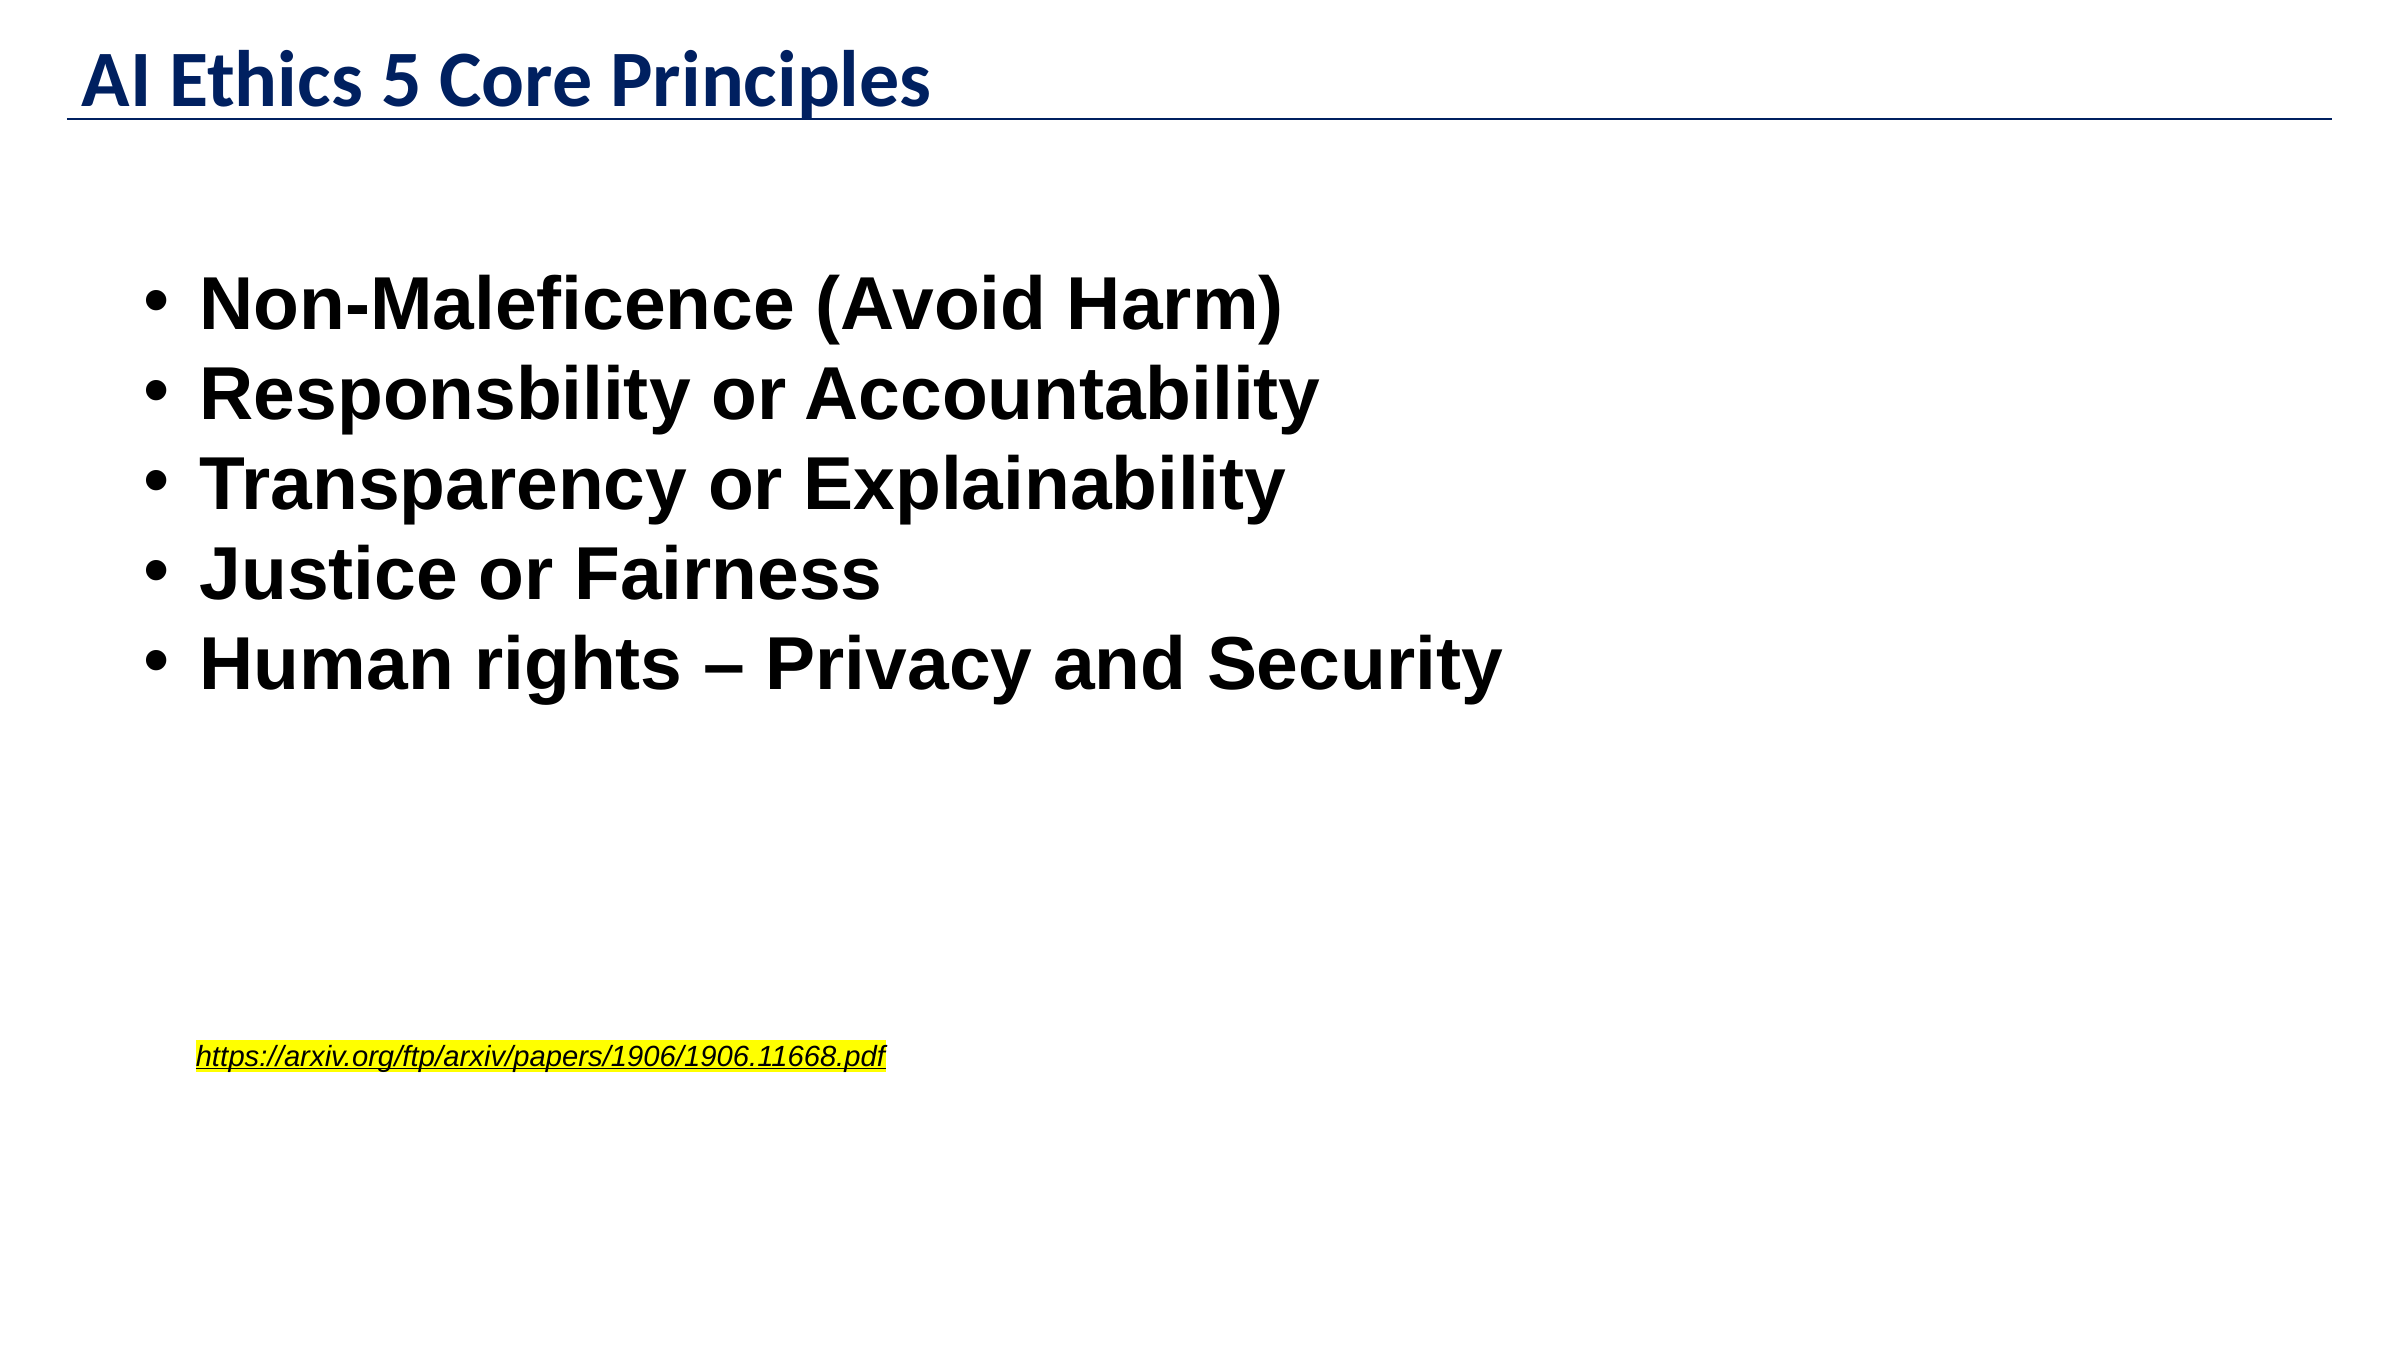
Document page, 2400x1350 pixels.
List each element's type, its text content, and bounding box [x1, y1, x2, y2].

text_box Non-Maleficence (Avoid Harm) Responsbility or Accountability Transparency or Explainability Justice or Fairness Human rights – Privacy and Security [53, 247, 2332, 713]
text_box AI Ethics 5 Core Principles [66, 18, 2169, 118]
text_box https://arxiv.org/ftp/arxiv/papers/1906/1906.11668.pdf [180, 1029, 1392, 1116]
